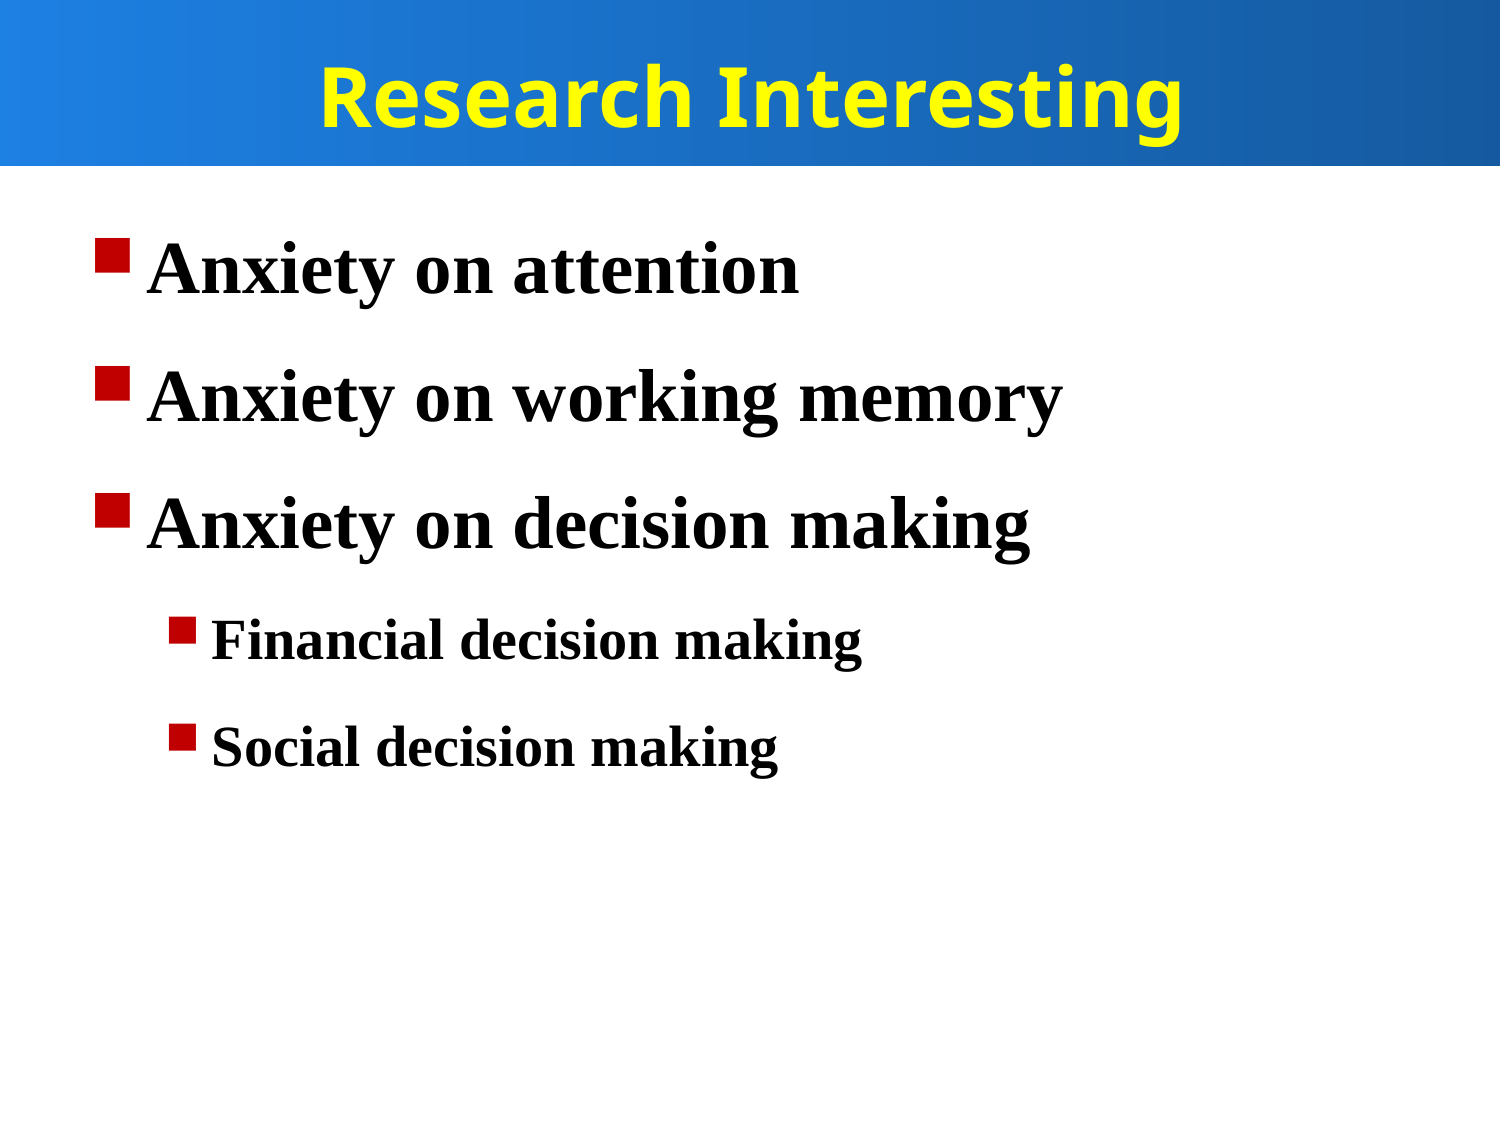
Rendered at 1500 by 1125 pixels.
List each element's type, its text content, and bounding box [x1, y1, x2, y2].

list Anxiety on attention Anxiety on working memory Anxiety on decision making Financial decision making Social decision making [74, 210, 1426, 1009]
title Research Interesting [74, 23, 1430, 165]
